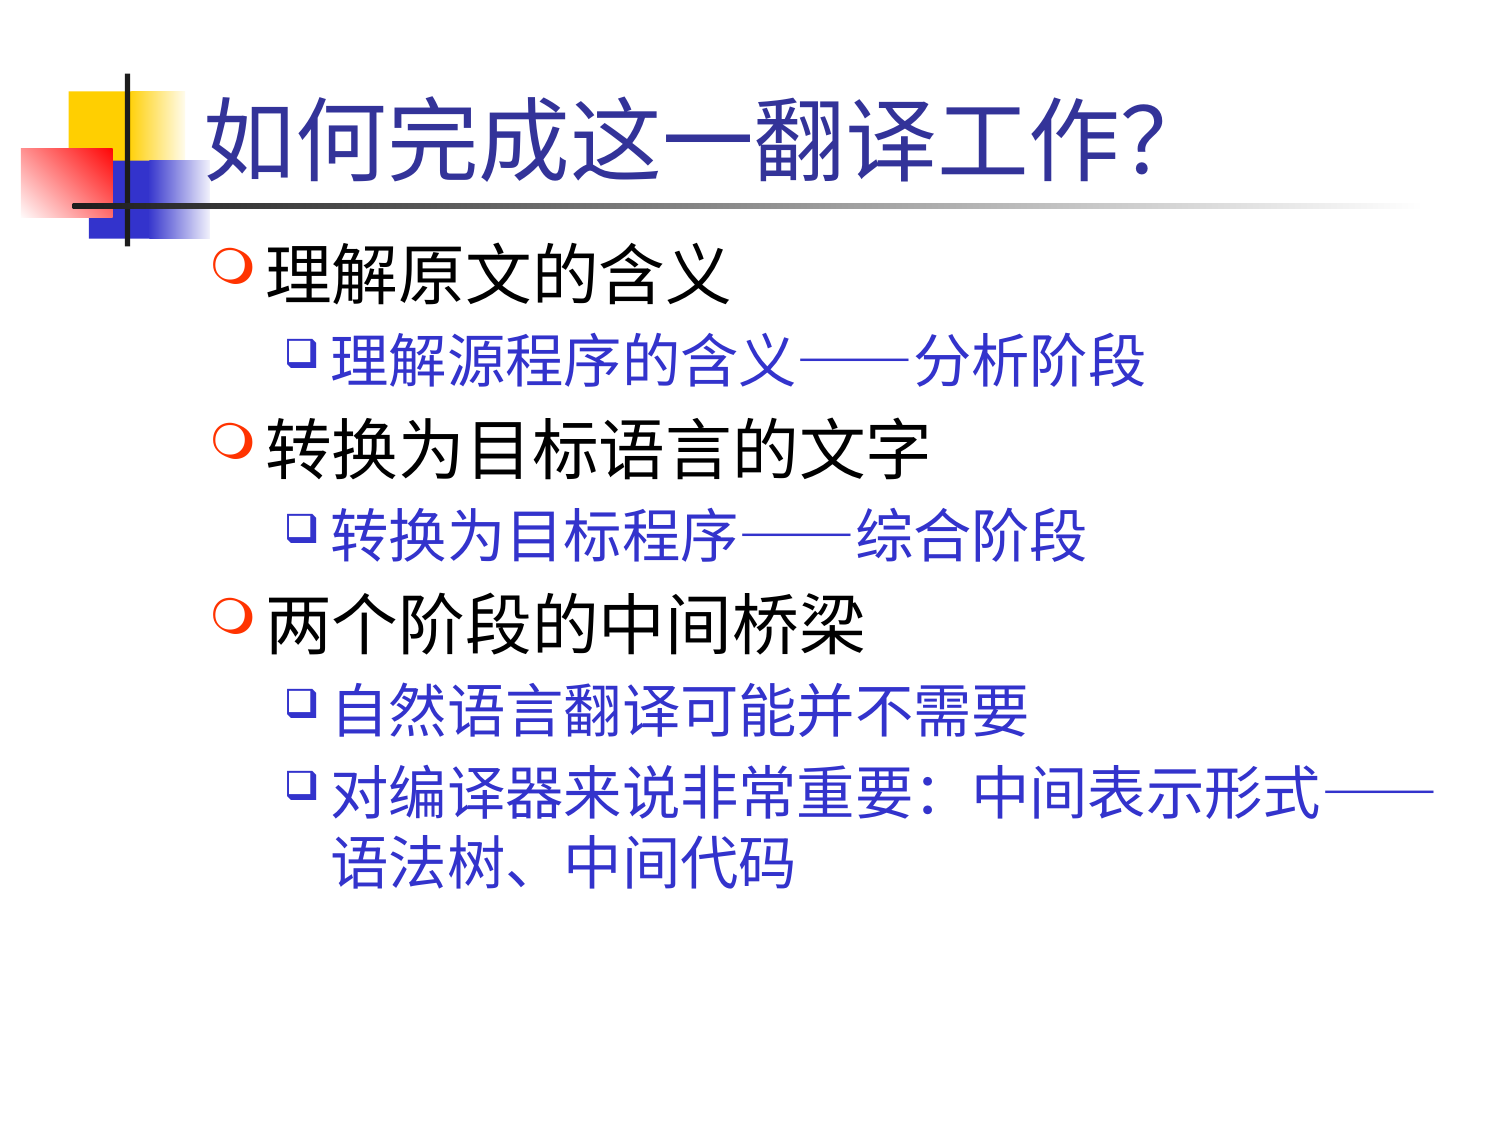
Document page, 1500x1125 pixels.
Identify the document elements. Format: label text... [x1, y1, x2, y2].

list 理解原文的含义 理解源程序的含义——分析阶段 转换为目标语言的文字 转换为目标程序——综合阶段 两个阶段的中间桥梁 自然语言翻译可能并不需要 对编译器来说非常重要：中间表示形式——语法树、中间代码 [193, 224, 1469, 1000]
title 如何完成这一翻译工作？ [188, 12, 1468, 200]
